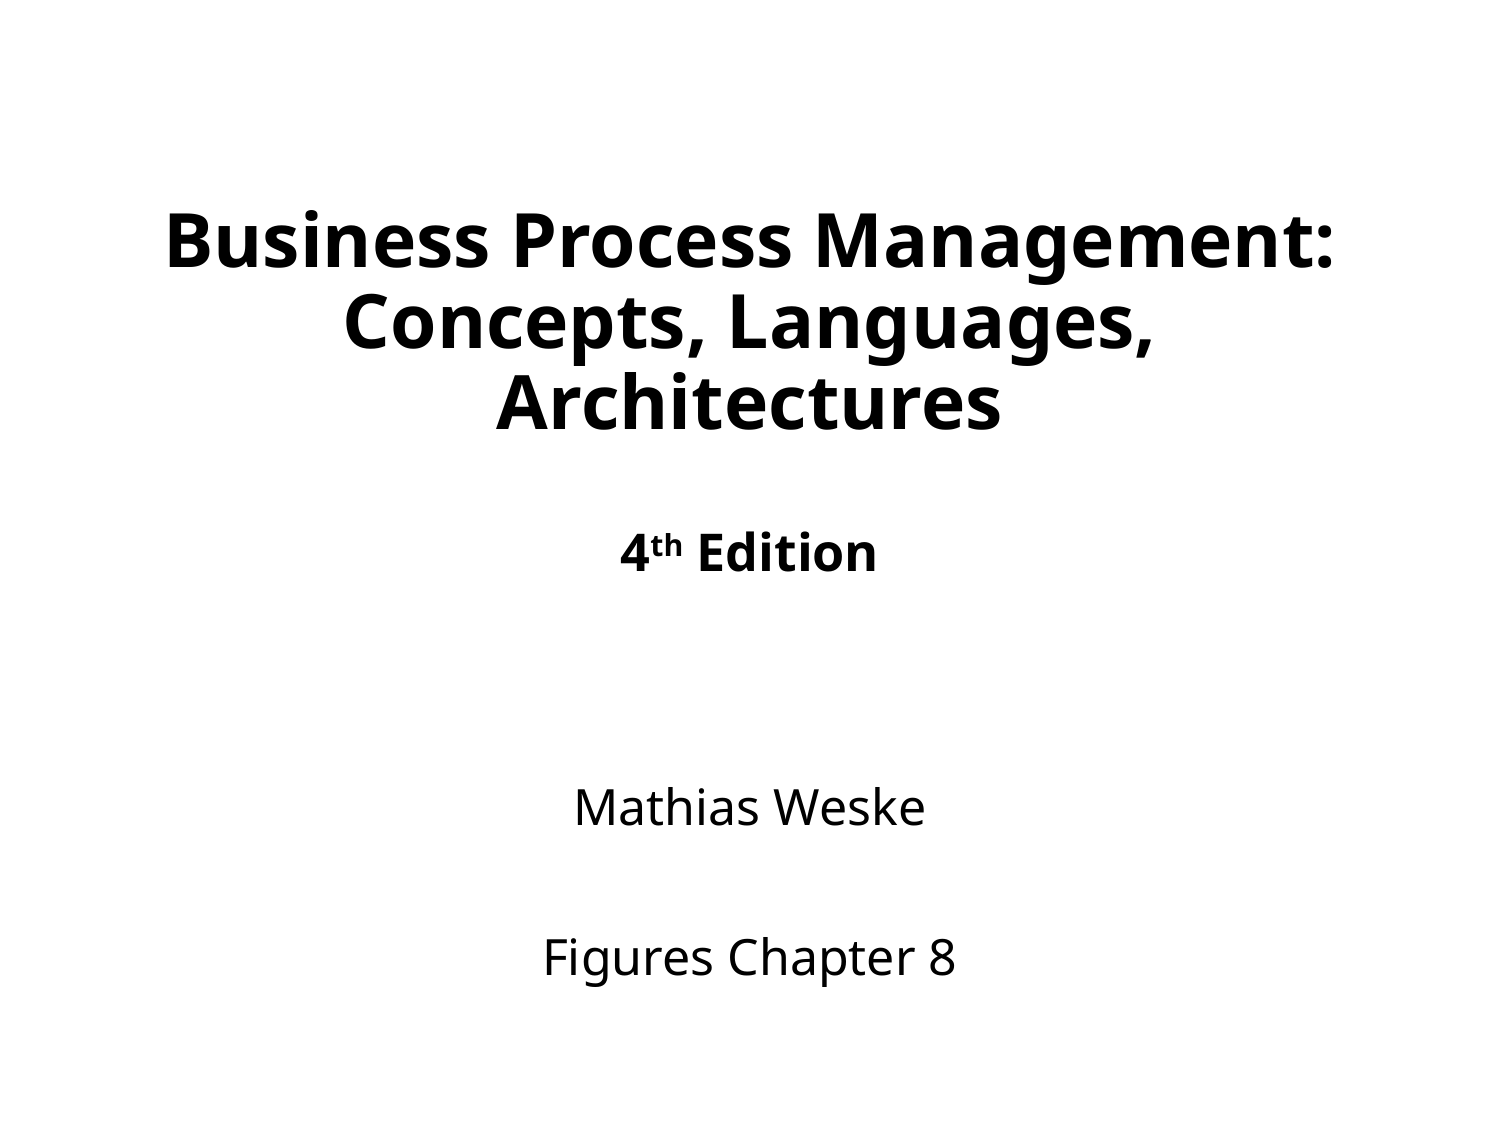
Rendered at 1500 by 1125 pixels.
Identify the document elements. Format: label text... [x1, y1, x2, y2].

title Business Process Management: Concepts, Languages, Architectures 4th Edition [112, 349, 1388, 591]
subtitle Mathias Weske Figures Chapter 8 [225, 774, 1275, 1068]
